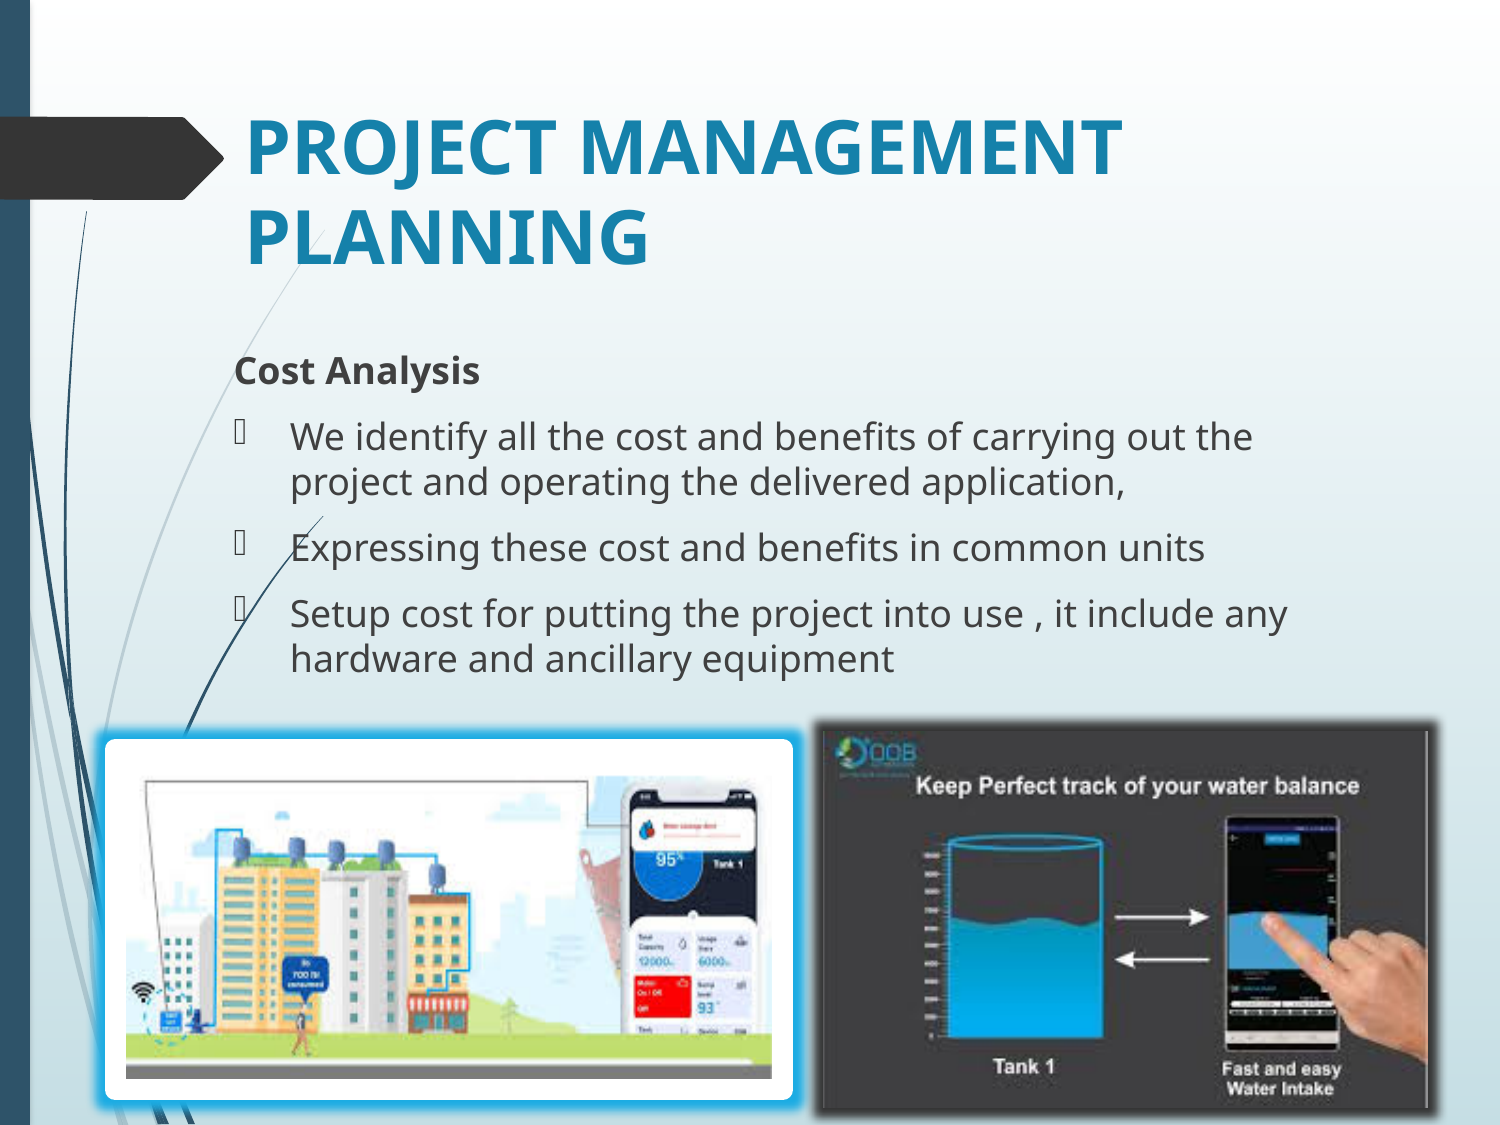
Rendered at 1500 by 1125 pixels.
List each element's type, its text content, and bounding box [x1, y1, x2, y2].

title PROJECT MANAGEMENT PLANNING [229, 92, 1310, 303]
list Cost Analysis We identify all the cost and benefits of carrying out the project and operating the delivered application, Expressing these cost and benefits in common units Setup cost for putting the project into use , it include any hardware and ancillary equipment [218, 339, 1310, 725]
picture [823, 731, 1428, 1108]
picture [125, 759, 773, 1080]
